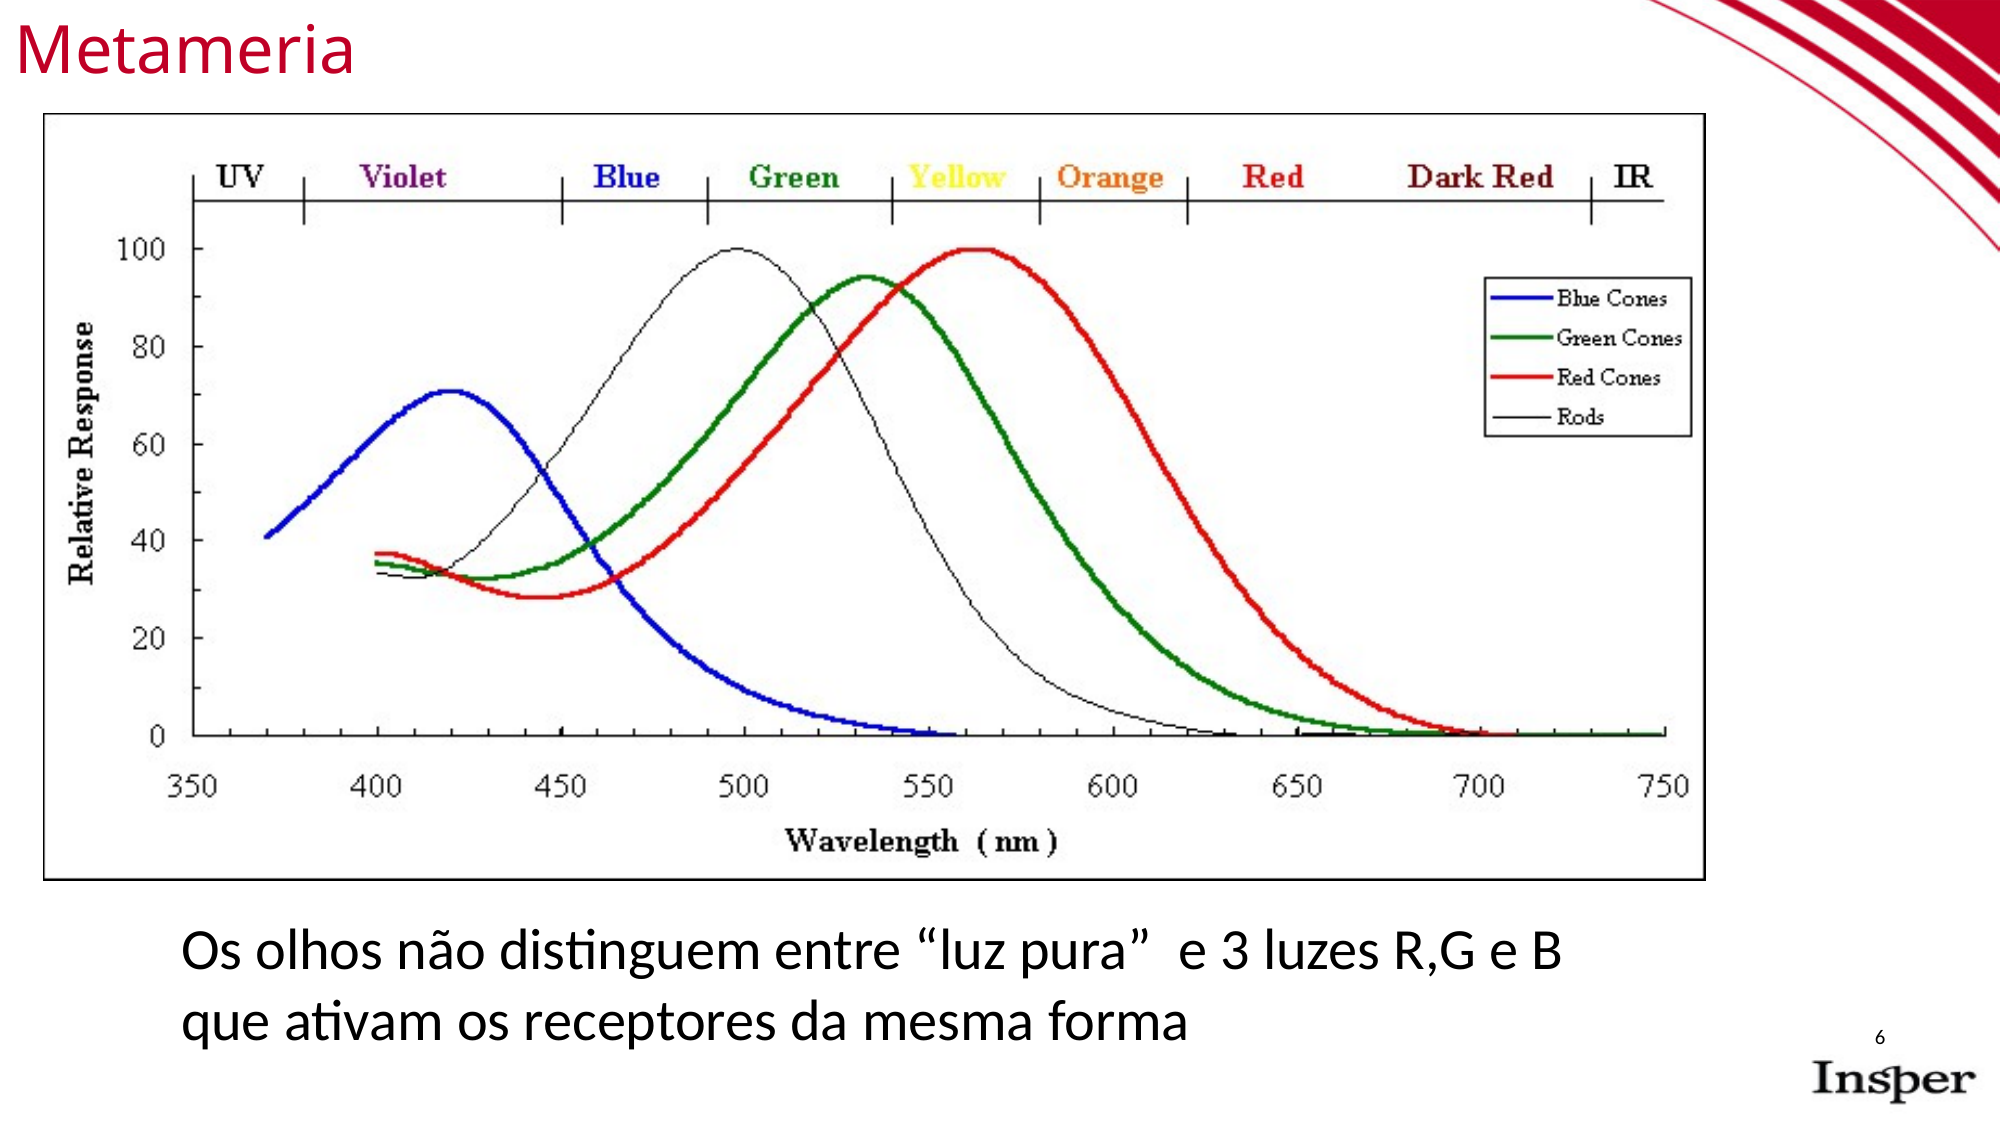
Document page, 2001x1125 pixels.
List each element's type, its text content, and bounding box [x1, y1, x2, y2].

picture [0, 113, 2000, 1125]
text_box Os olhos não distinguem entre “luz pura” e 3 luzes R,G e B que ativam os receptores da mesma forma [166, 904, 1681, 1059]
slide_number 6 [1433, 1016, 1900, 1076]
title Metameria [0, 0, 2000, 276]
